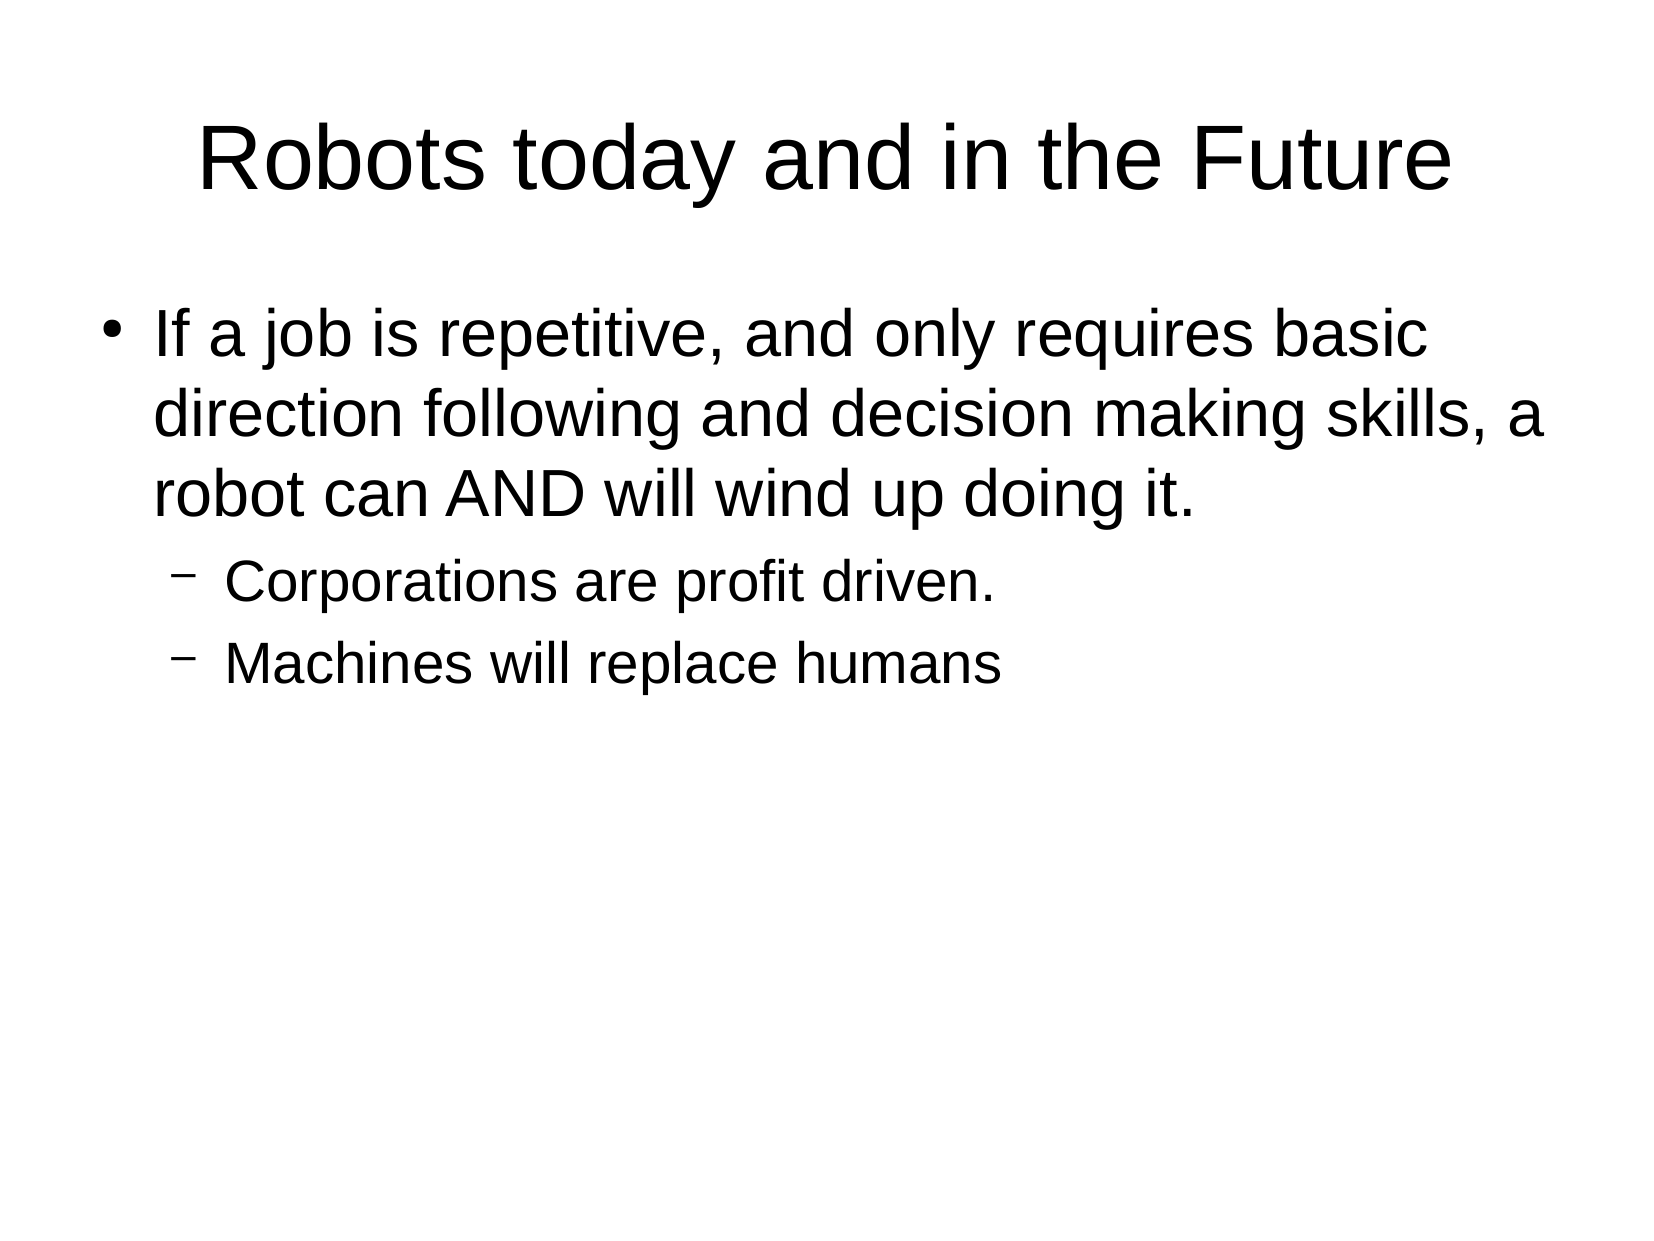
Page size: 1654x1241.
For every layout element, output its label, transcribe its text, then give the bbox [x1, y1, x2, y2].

title Robots today and in the Future [82, 49, 1571, 257]
list If a job is repetitive, and only requires basic direction following and decision making skills, a robot can AND will wind up doing it. Corporations are profit driven. Machines will replace humans [82, 290, 1571, 1010]
